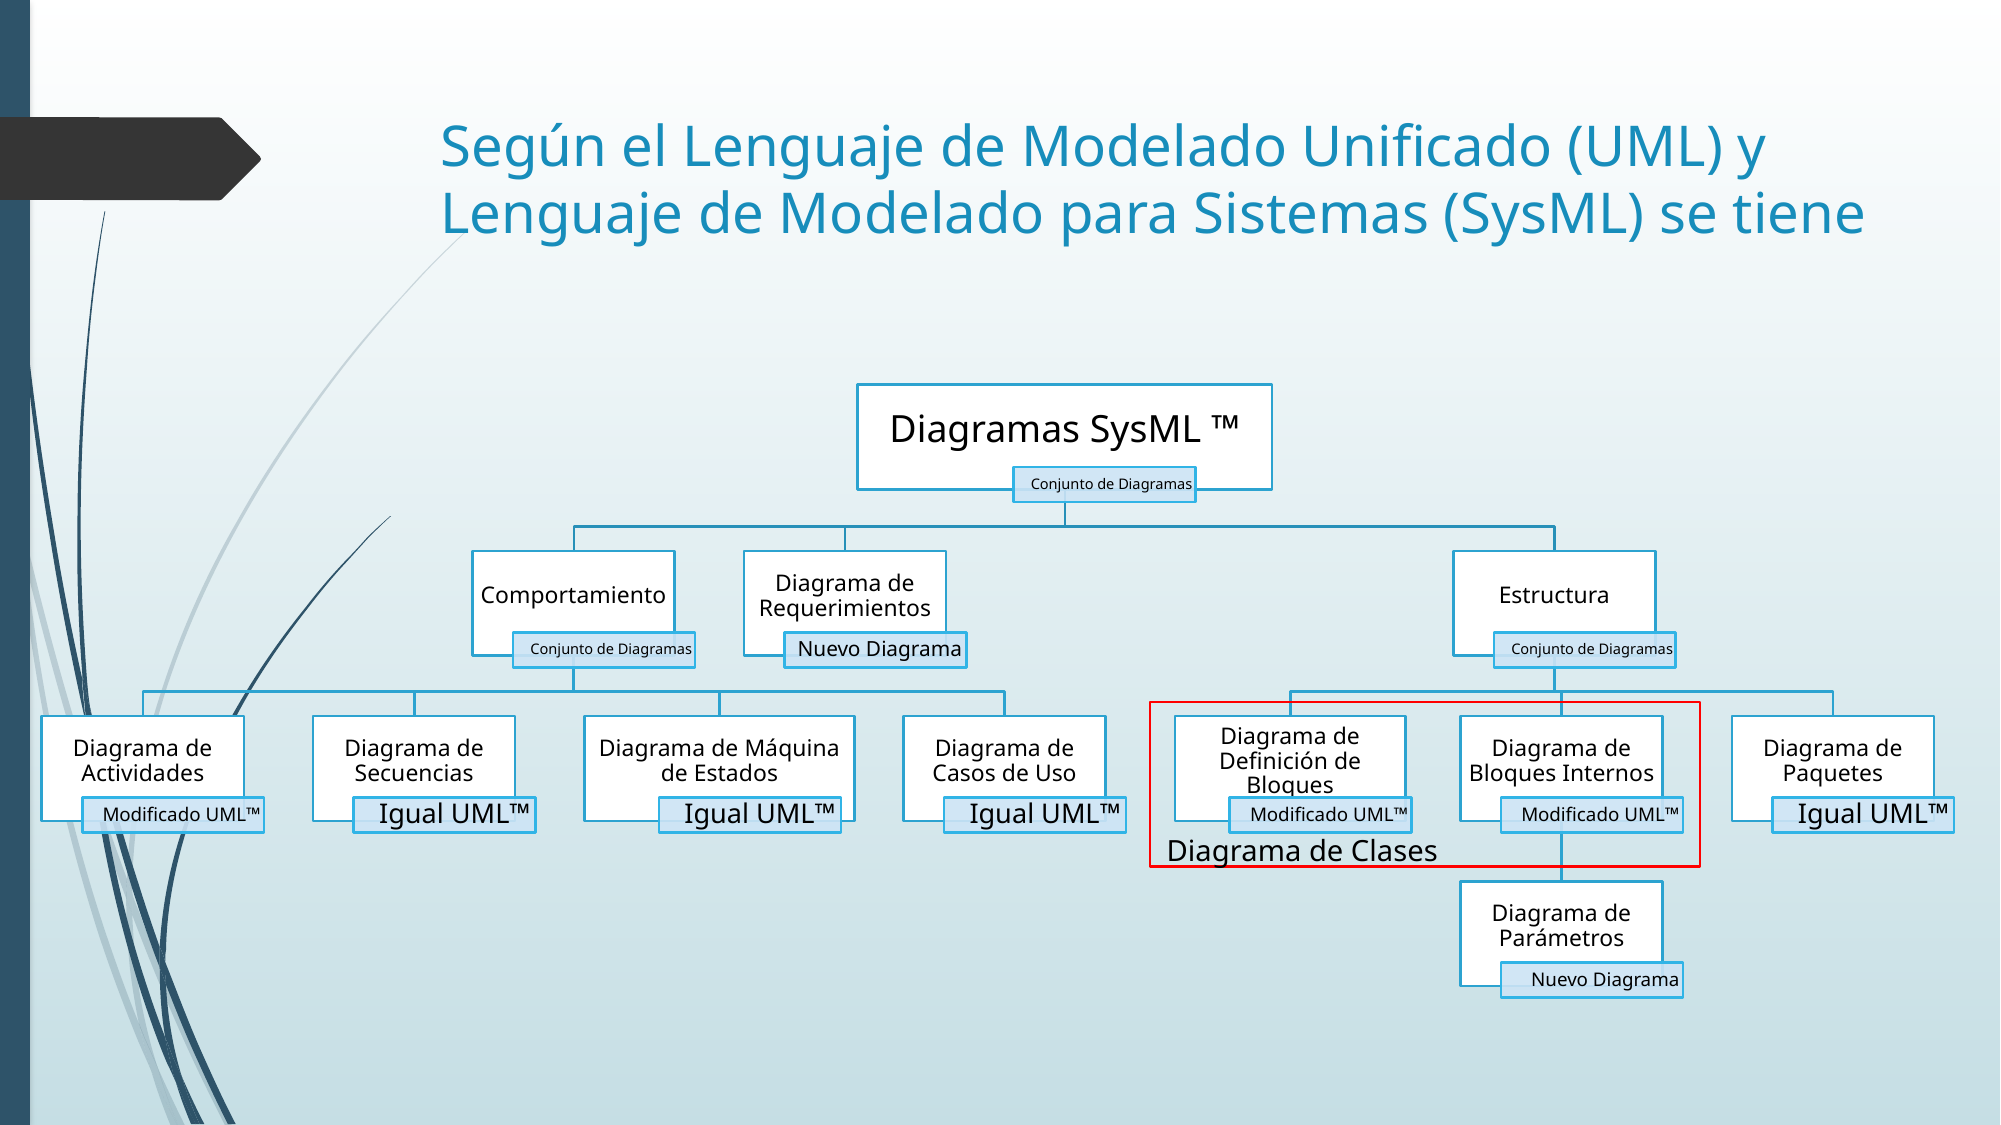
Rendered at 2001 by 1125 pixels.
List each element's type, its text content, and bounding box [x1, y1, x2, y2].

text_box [22, 258, 1974, 1125]
title Según el Lenguaje de Modelado Unificado (UML) y Lenguaje de Modelado para Sistemas (SysML) se tiene [425, 102, 1888, 257]
